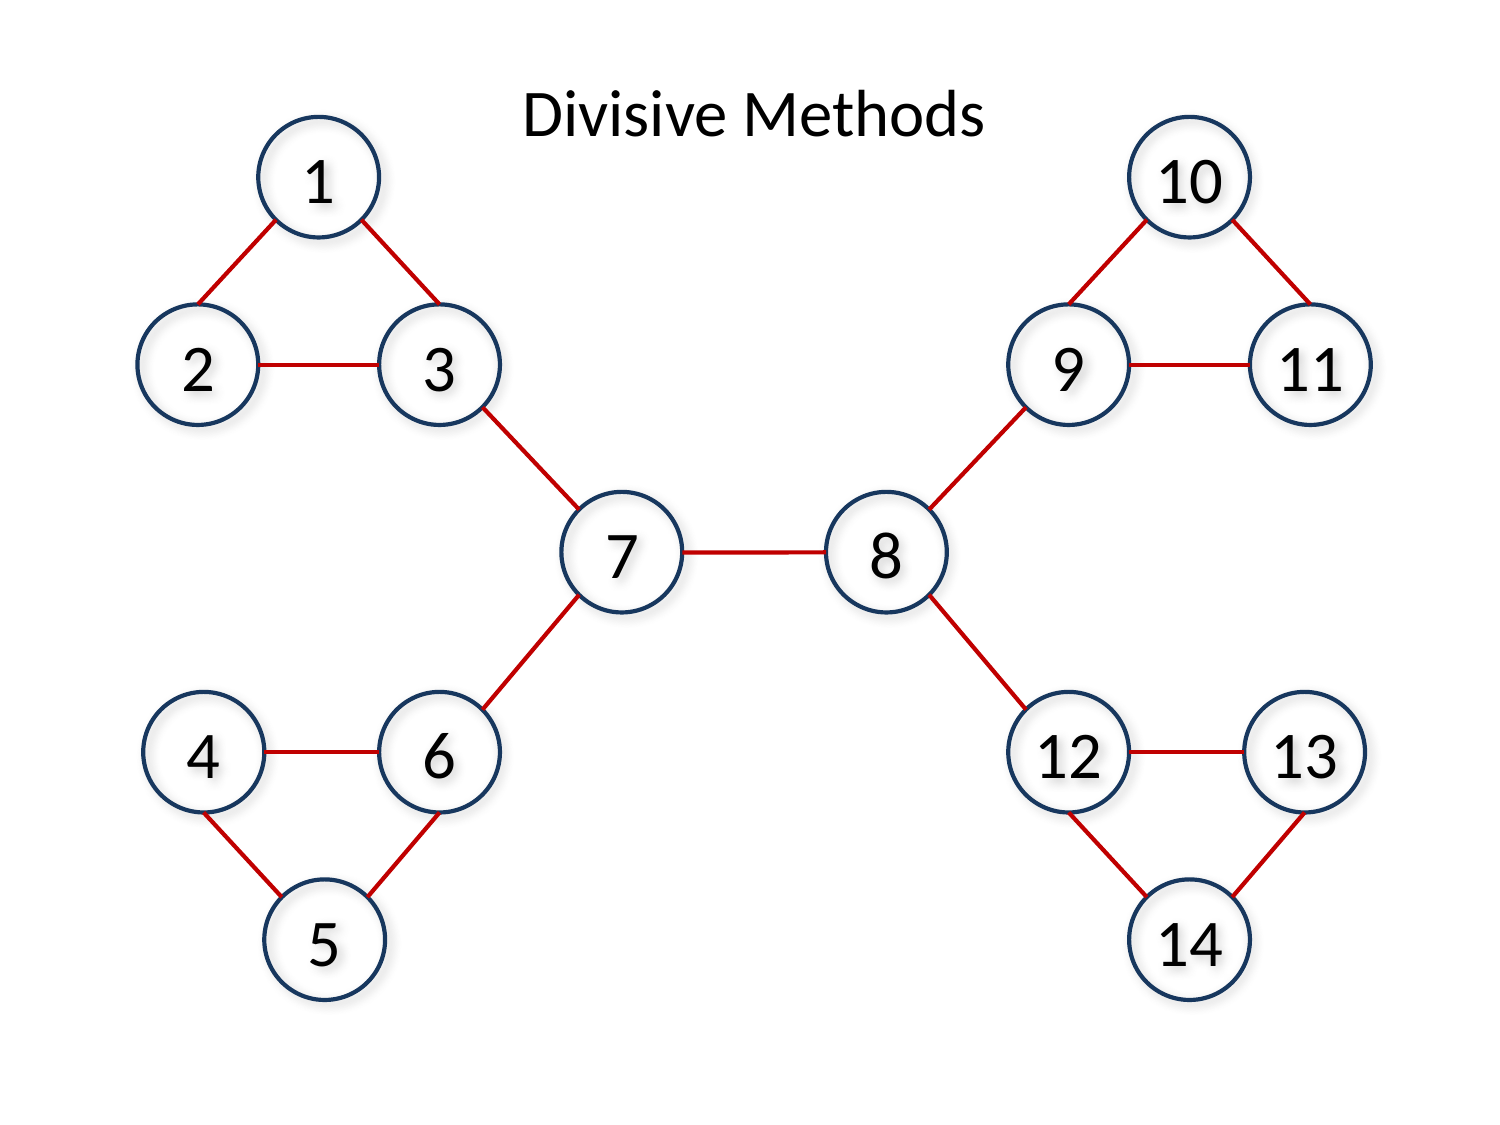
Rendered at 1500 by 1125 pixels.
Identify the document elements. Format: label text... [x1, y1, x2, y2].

text_box 5 [264, 879, 386, 1000]
text_box 1 [258, 116, 380, 238]
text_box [361, 219, 440, 305]
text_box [367, 812, 440, 898]
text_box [1231, 812, 1305, 898]
text_box 6 [379, 691, 500, 813]
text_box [197, 219, 277, 305]
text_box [928, 594, 1027, 710]
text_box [482, 407, 580, 510]
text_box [203, 812, 282, 898]
text_box 10 [1129, 116, 1250, 238]
text_box 2 [137, 304, 259, 425]
text_box 14 [1129, 879, 1250, 1000]
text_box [1068, 812, 1148, 898]
text_box 13 [1244, 691, 1366, 813]
text_box 4 [143, 691, 265, 813]
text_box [928, 407, 1027, 510]
text_box 7 [561, 491, 683, 613]
text_box Divisive Methods [488, 62, 1020, 158]
text_box 11 [1250, 304, 1371, 425]
text_box 9 [1008, 304, 1130, 425]
text_box 12 [1008, 691, 1130, 813]
text_box 3 [379, 304, 500, 425]
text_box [482, 594, 580, 710]
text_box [1068, 219, 1148, 305]
text_box 8 [826, 491, 947, 613]
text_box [1232, 219, 1311, 305]
